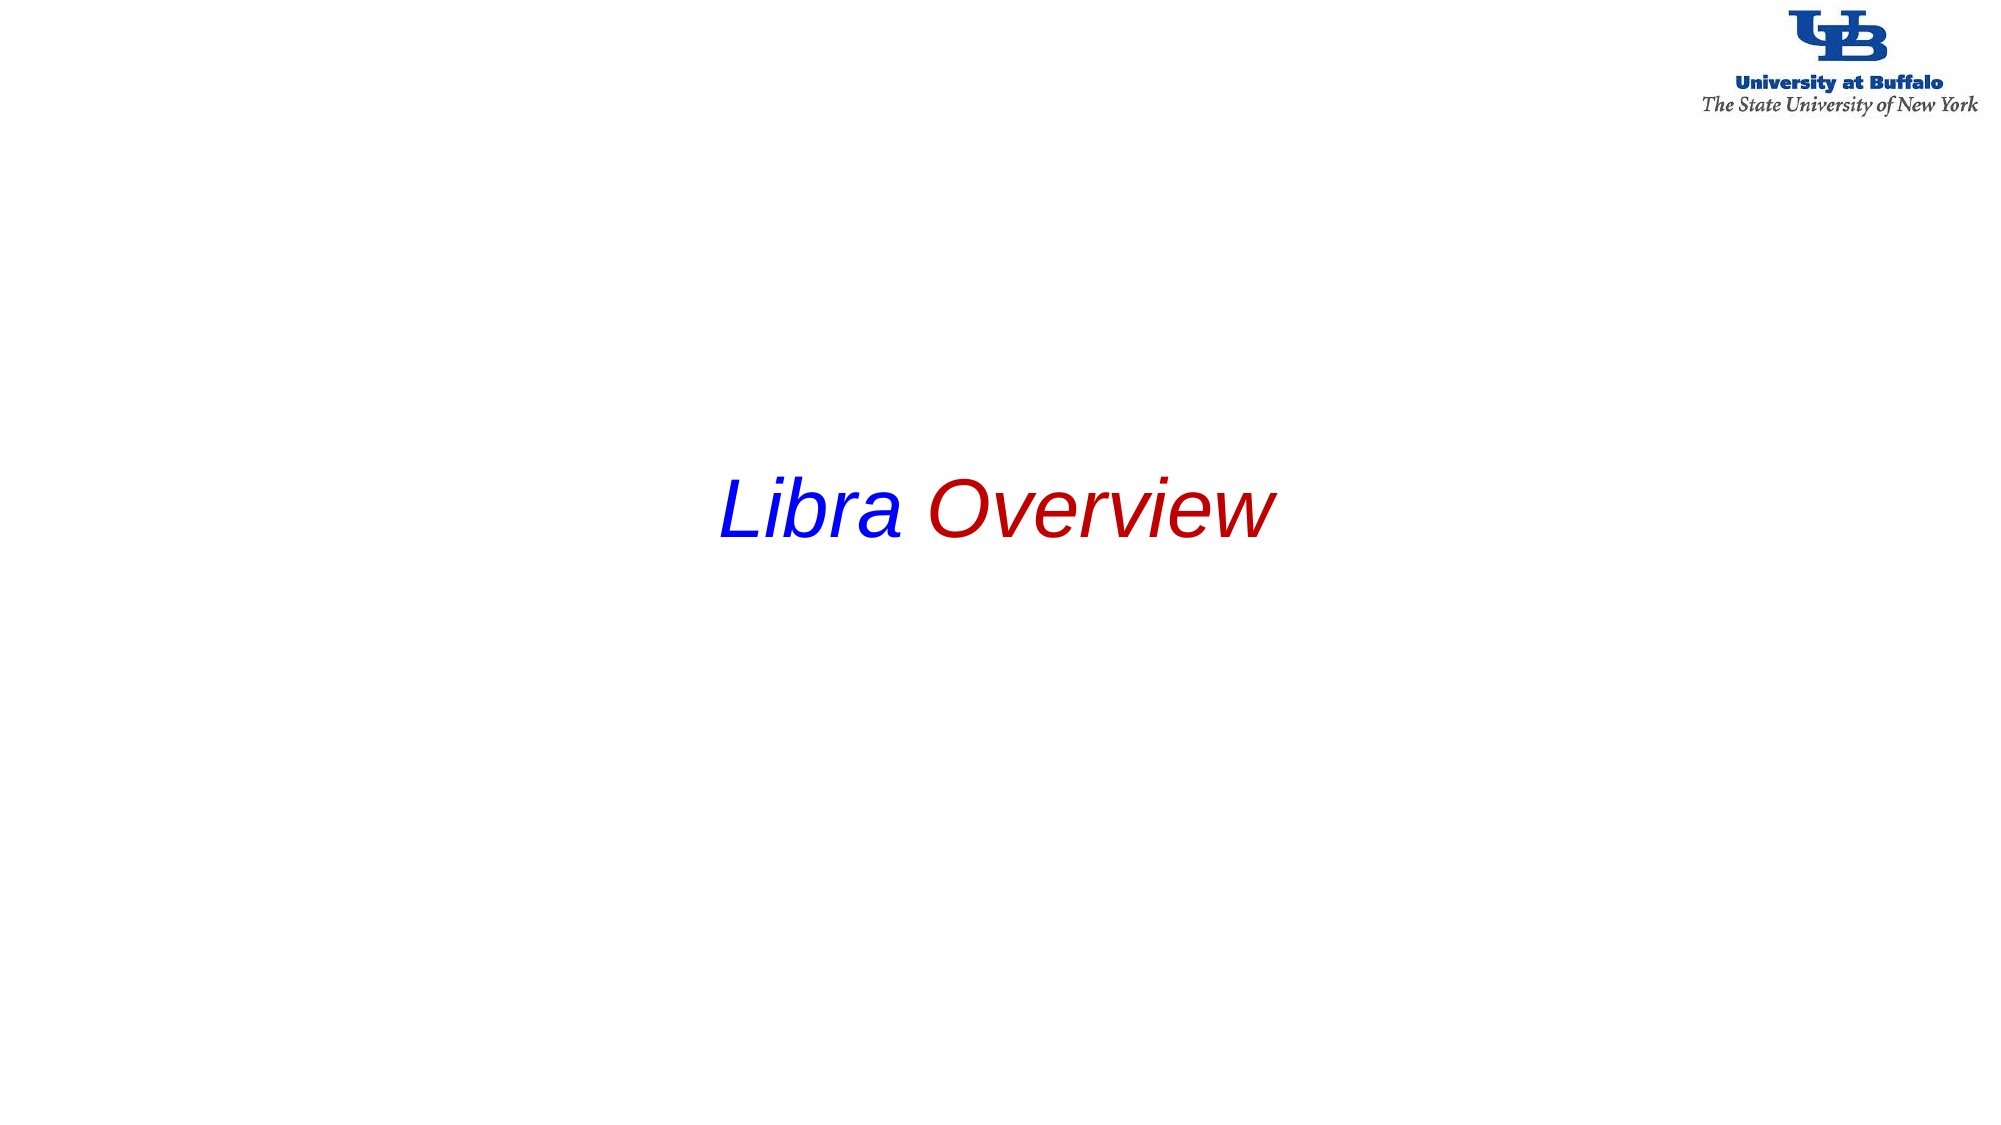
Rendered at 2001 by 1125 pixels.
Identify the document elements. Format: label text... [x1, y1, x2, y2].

picture [1674, 0, 2000, 130]
text_box Libra Overview [45, 446, 1947, 562]
